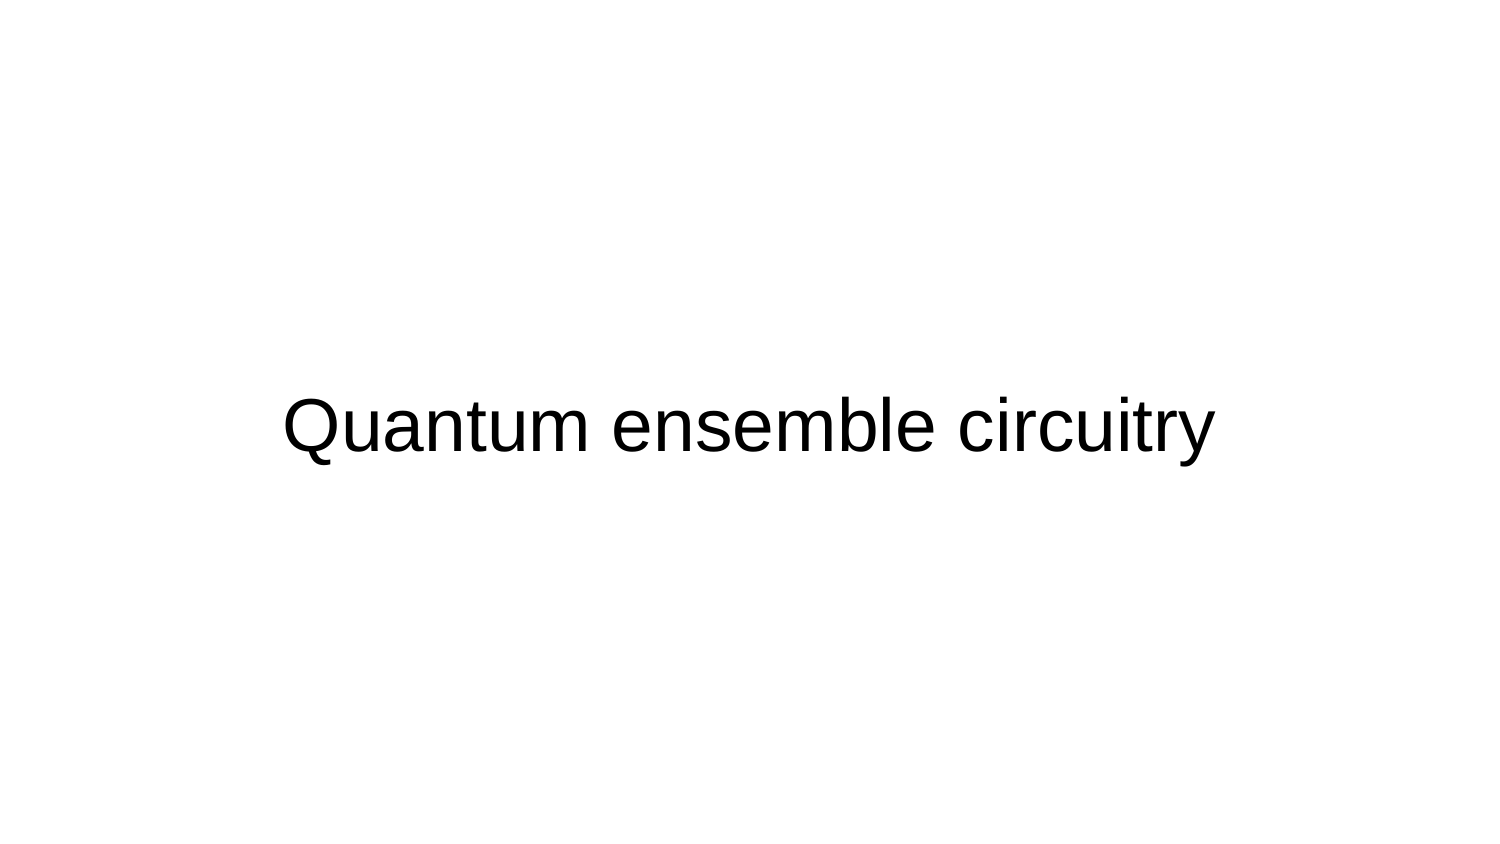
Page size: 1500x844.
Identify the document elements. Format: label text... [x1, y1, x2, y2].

title Quantum ensemble circuitry [51, 352, 1449, 491]
